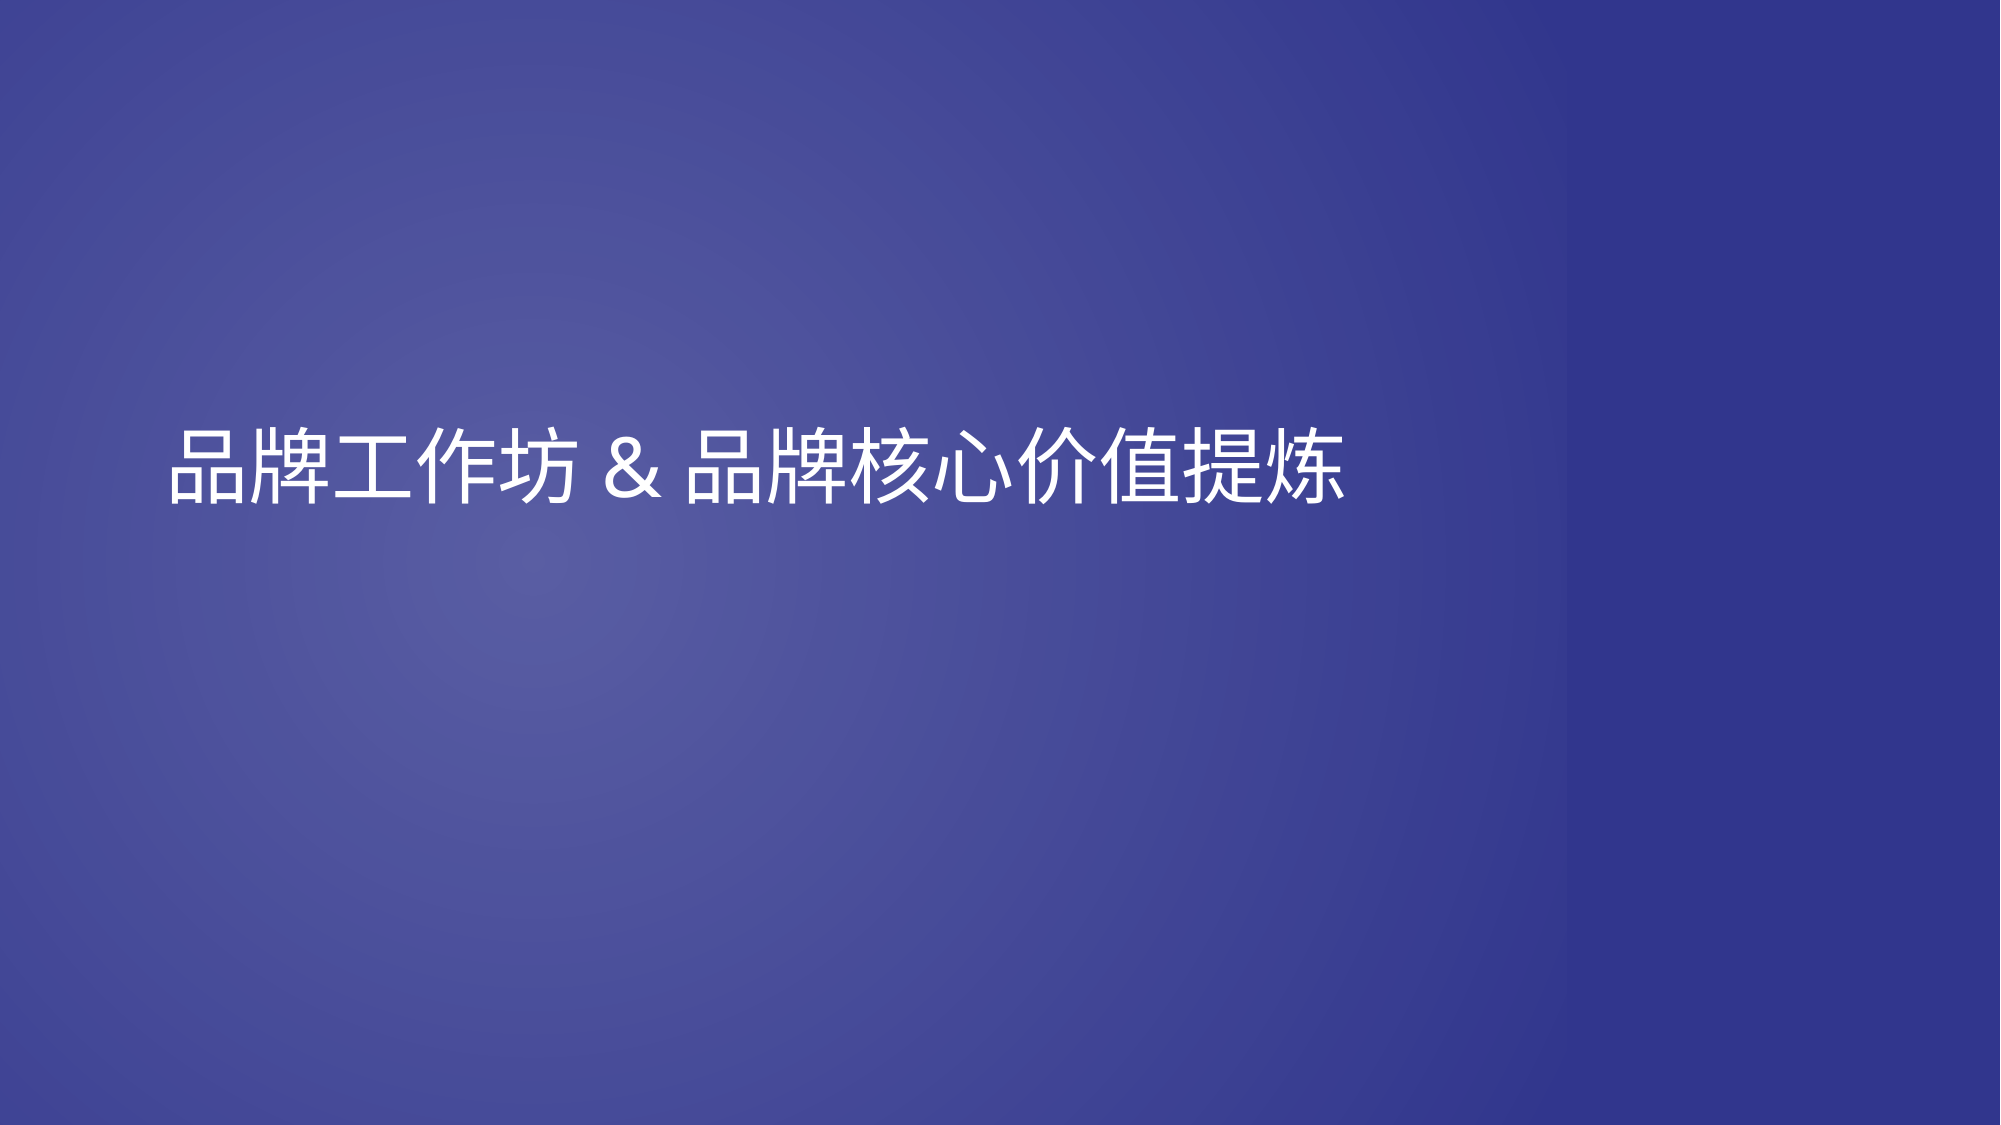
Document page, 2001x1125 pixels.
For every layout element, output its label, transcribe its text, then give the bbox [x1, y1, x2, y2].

title 品牌工作坊&品牌核心价值提炼 [149, 416, 1579, 524]
